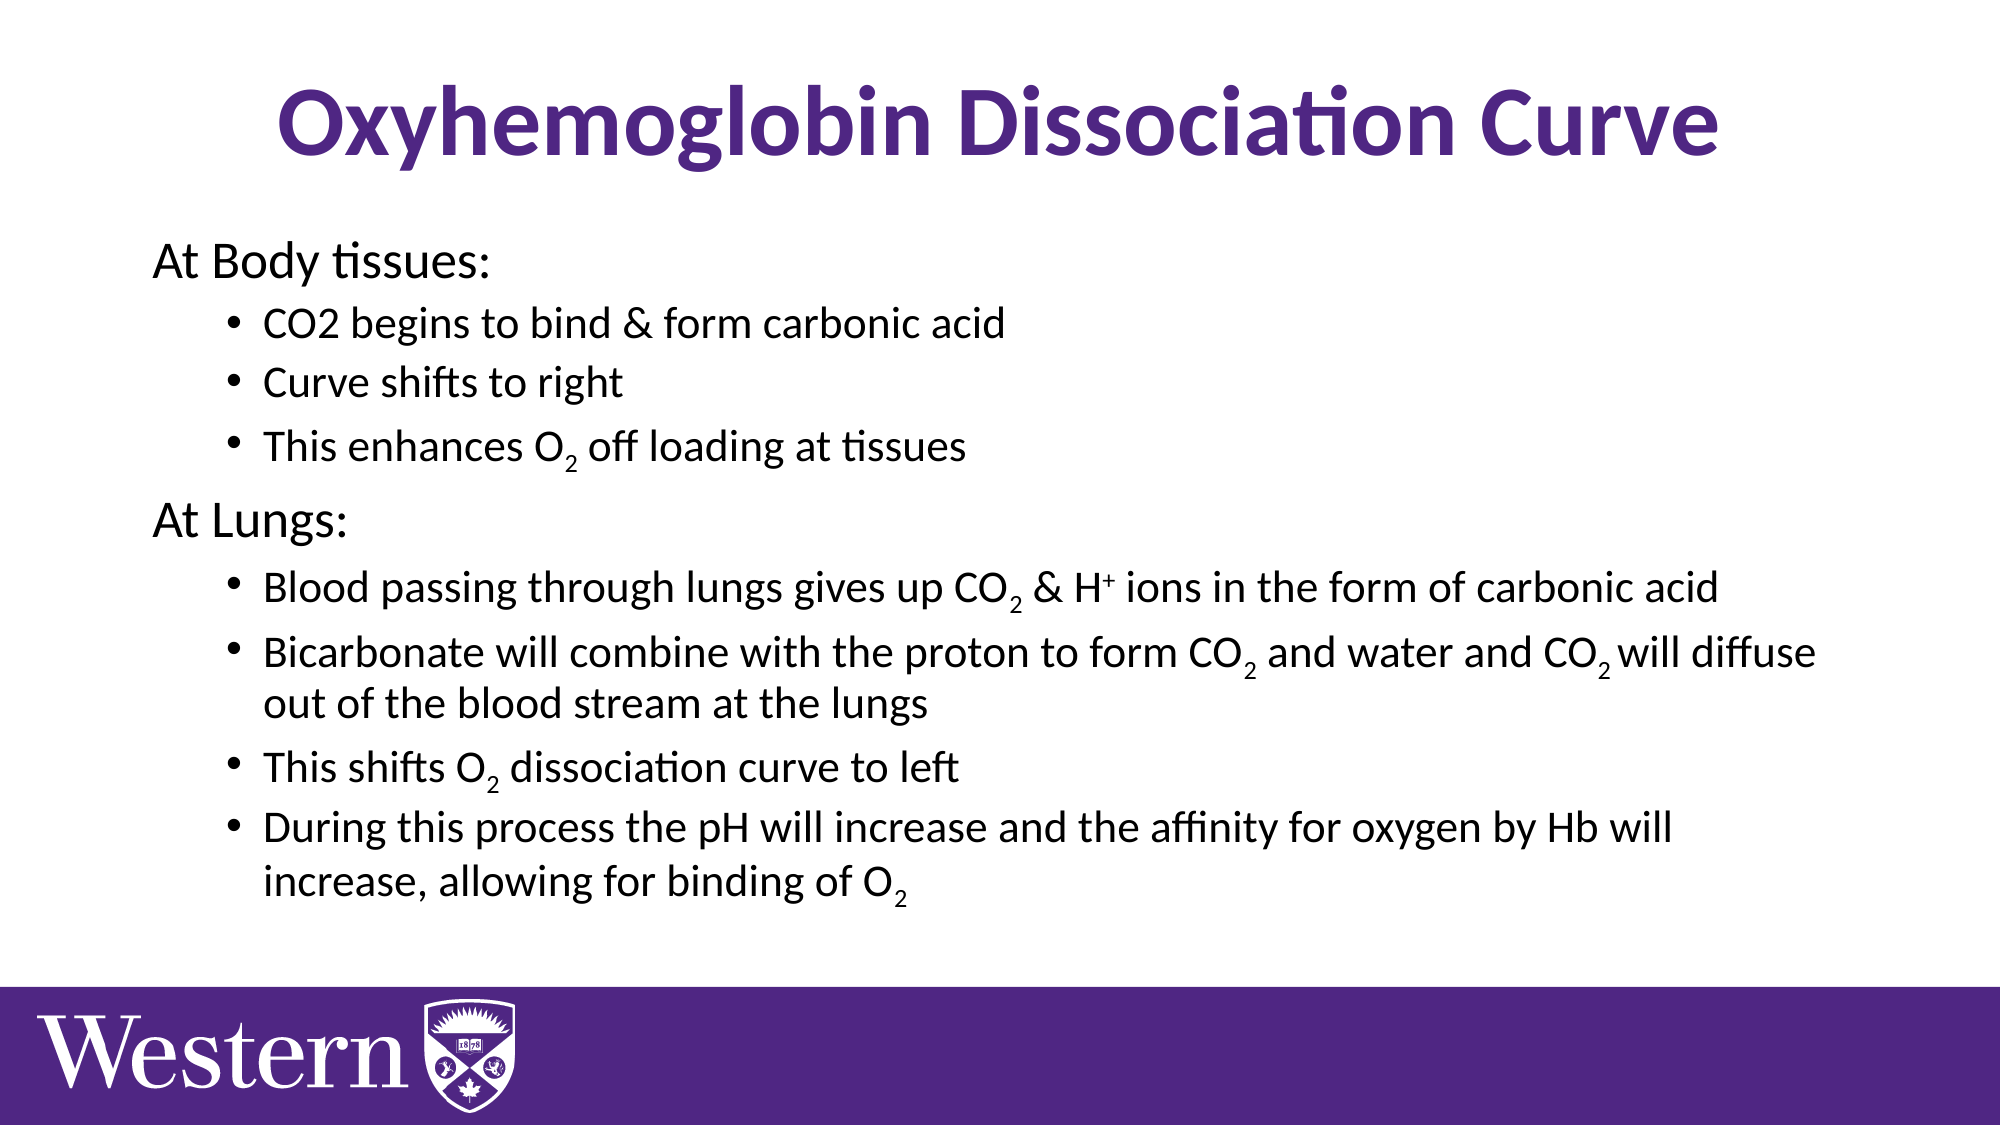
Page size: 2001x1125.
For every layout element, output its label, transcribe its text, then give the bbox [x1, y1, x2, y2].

list At Body tissues: CO2 begins to bind & form carbonic acid Curve shifts to right This enhances O2 off loading at tissues At Lungs: Blood passing through lungs gives up CO2 & H+ ions in the form of carbonic acid Bicarbonate will combine with the proton to form CO2 and water and CO2 will diffuse out of the blood stream at the lungs This shifts O2 dissociation curve to left During this process the pH will increase and the affinity for oxygen by Hb will increase, allowing for binding of O2 [137, 225, 1839, 917]
title Oxyhemoglobin Dissociation Curve [137, 32, 1863, 213]
text_box [0, 986, 2000, 1125]
picture [37, 999, 515, 1113]
